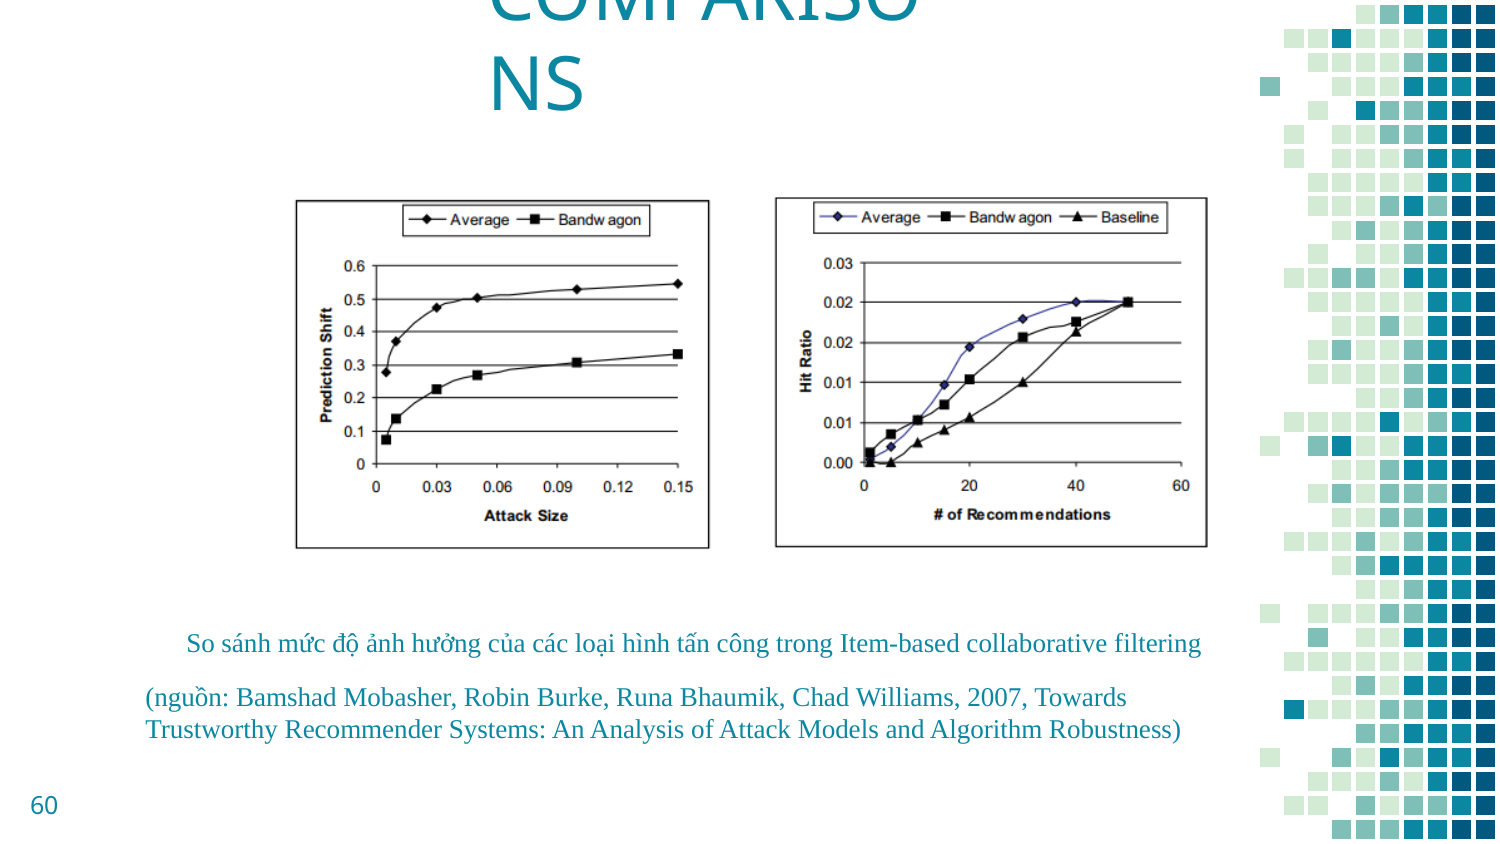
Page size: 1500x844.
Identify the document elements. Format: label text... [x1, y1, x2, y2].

slide_number 60 [15, 774, 105, 839]
text_box So sánh mức độ ảnh hưởng của các loại hình tấn công trong Item-based collaborative filtering (nguồn: Bamshad Mobasher, Robin Burke, Runa Bhaumik, Chad Williams, 2007, Towards Trustworthy Recommender Systems: An Analysis of Attack Models and Algorithm Robustness) [130, 610, 1264, 770]
title COMPARISONS [472, 0, 953, 141]
picture [271, 185, 1229, 565]
